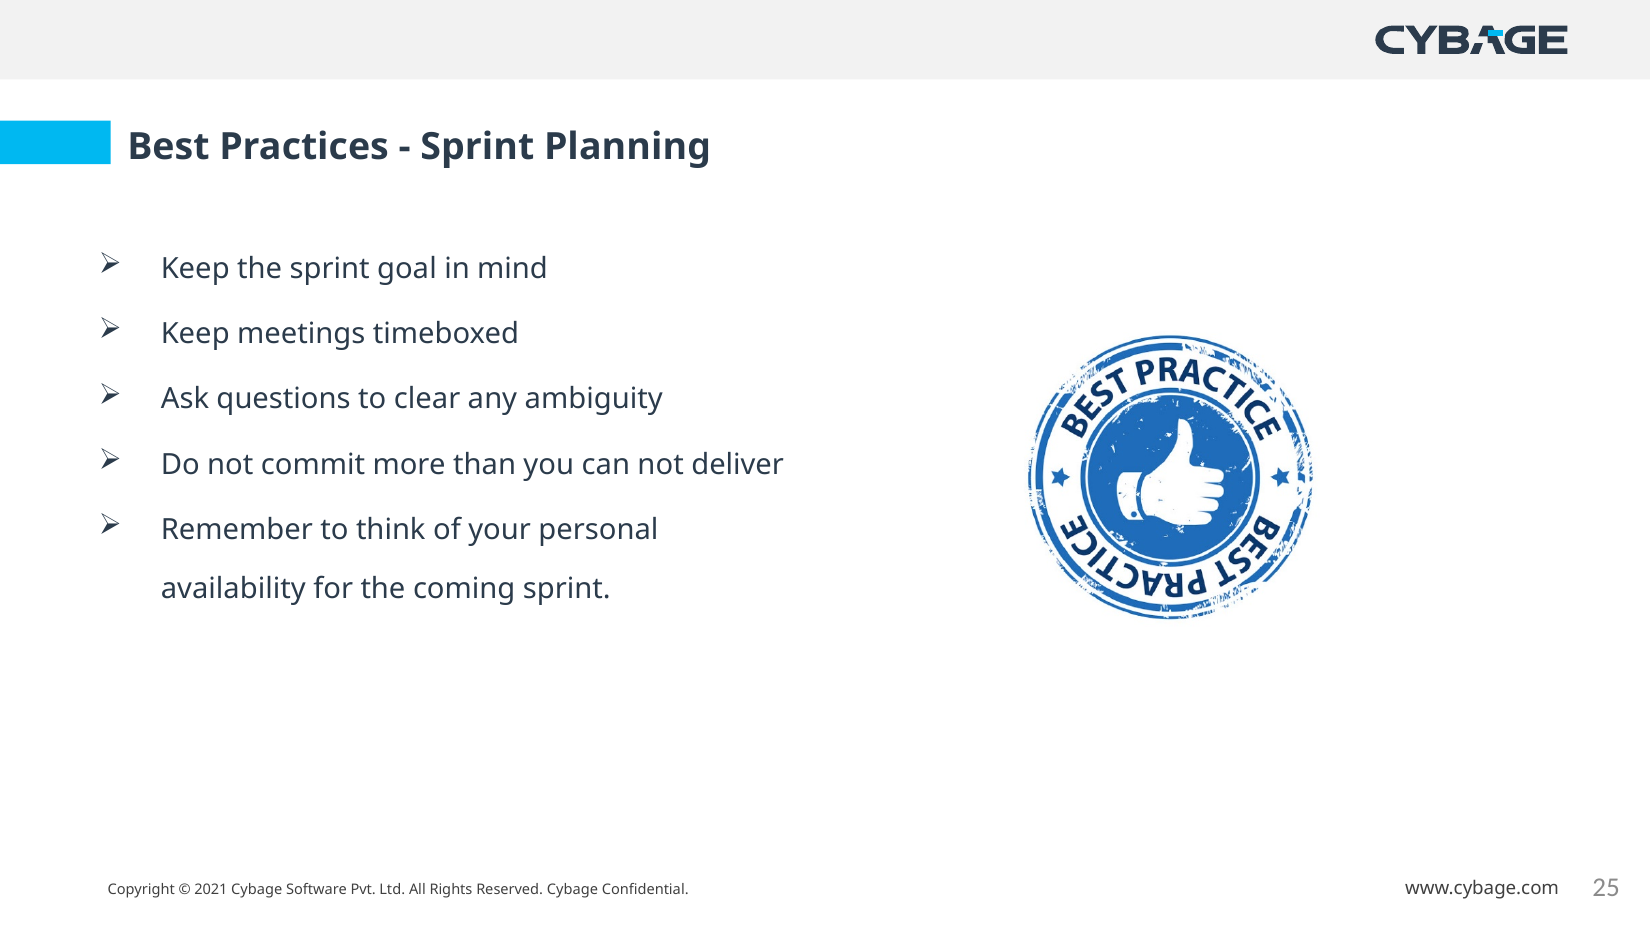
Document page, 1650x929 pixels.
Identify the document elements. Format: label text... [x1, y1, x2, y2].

text_box Best Practices - Sprint Planning [110, 114, 925, 190]
text_box [114, 214, 1515, 802]
list Keep the sprint goal in mind Keep meetings timeboxed Ask questions to clear any ambiguity Do not commit more than you can not deliver Remember to think of your personal availability for the coming sprint. [82, 216, 825, 830]
picture [1002, 310, 1337, 645]
text_box [0, 118, 110, 166]
slide_number 25 [1567, 860, 1637, 910]
